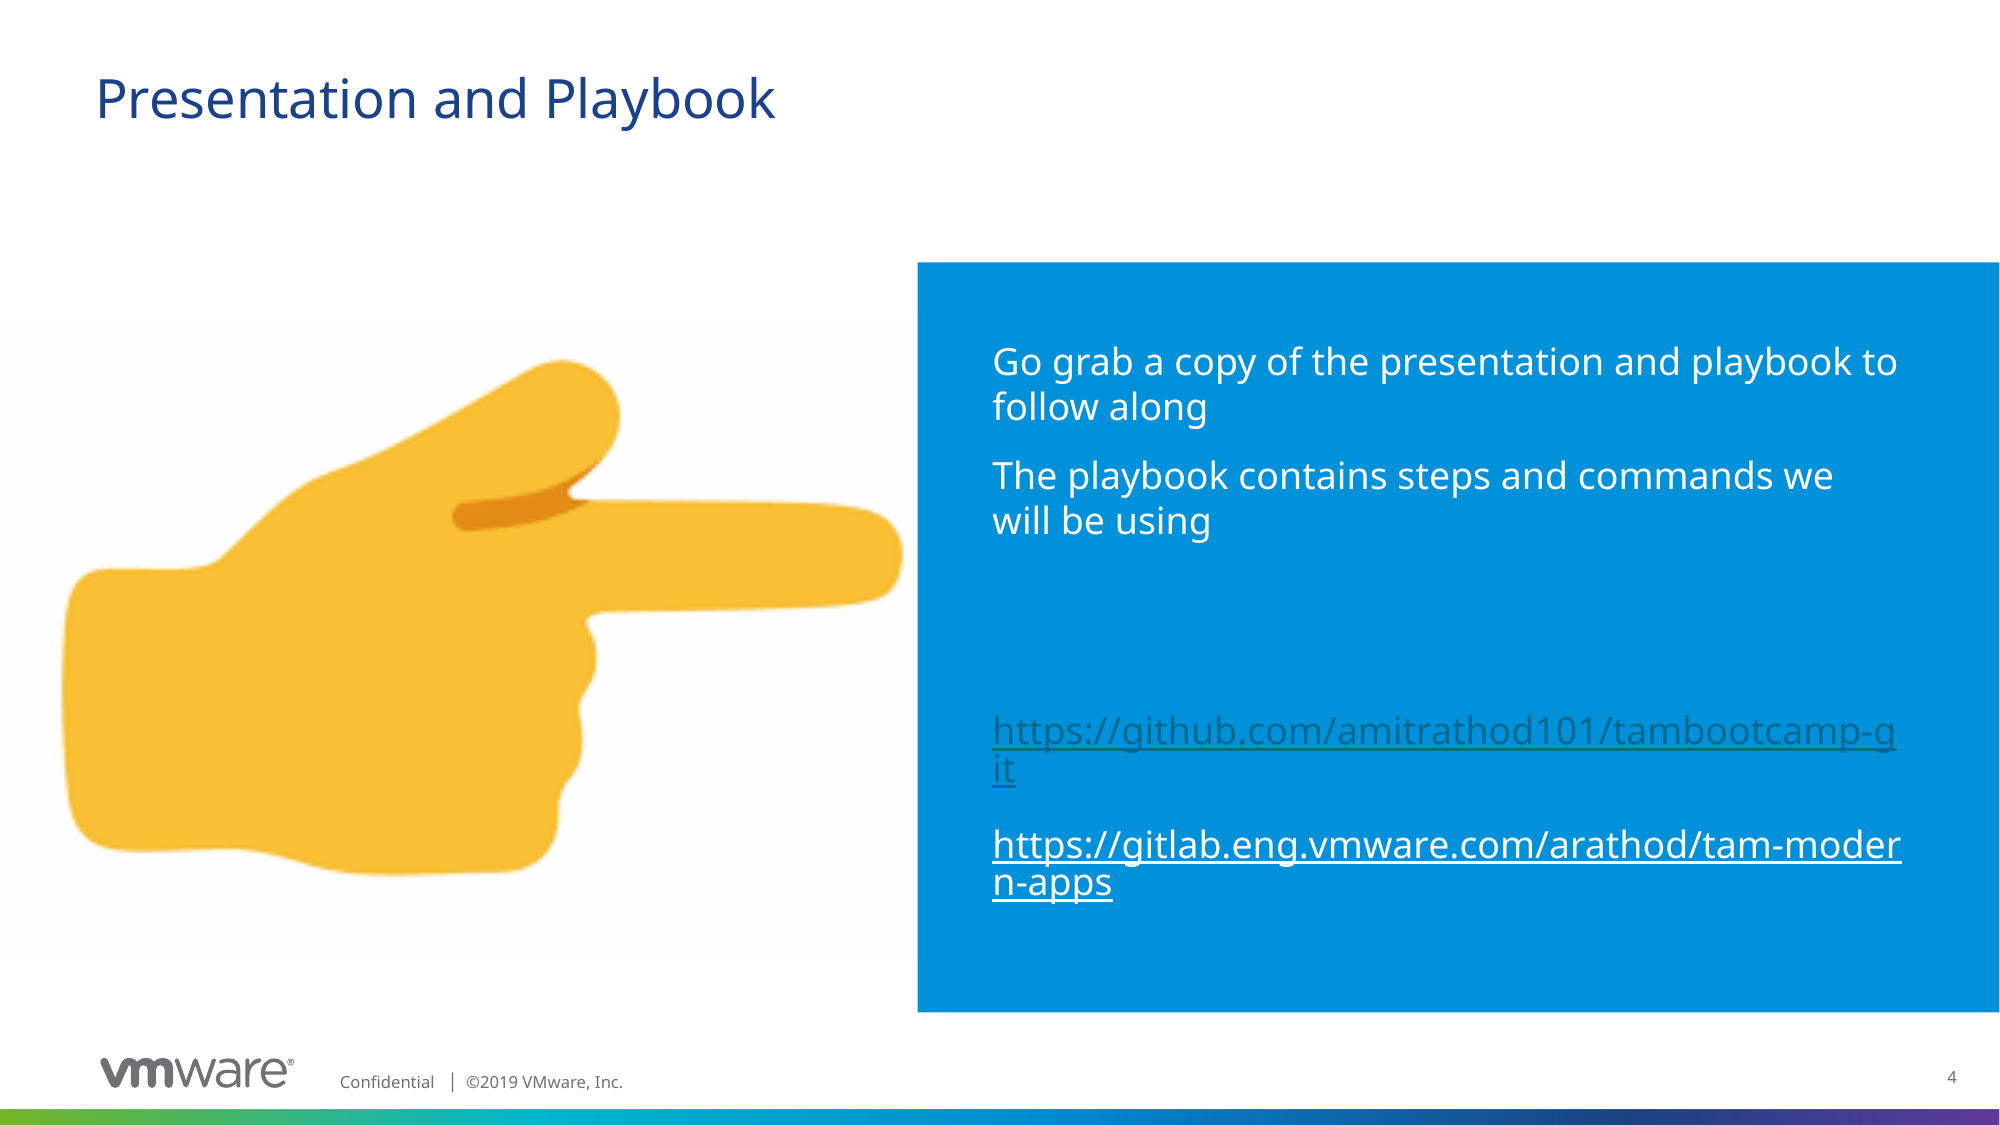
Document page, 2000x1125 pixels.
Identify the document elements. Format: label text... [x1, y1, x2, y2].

list Go grab a copy of the presentation and playbook to follow along The playbook contains steps and commands we will be using https://github.com/amitrathod101/tambootcamp-git https://gitlab.eng.vmware.com/arathod/tam-modern-apps [917, 262, 2000, 1013]
picture [0, 319, 917, 956]
picture [0, 1109, 719, 1125]
title Presentation and Playbook [95, 67, 1900, 131]
picture [1075, 1109, 2000, 1125]
